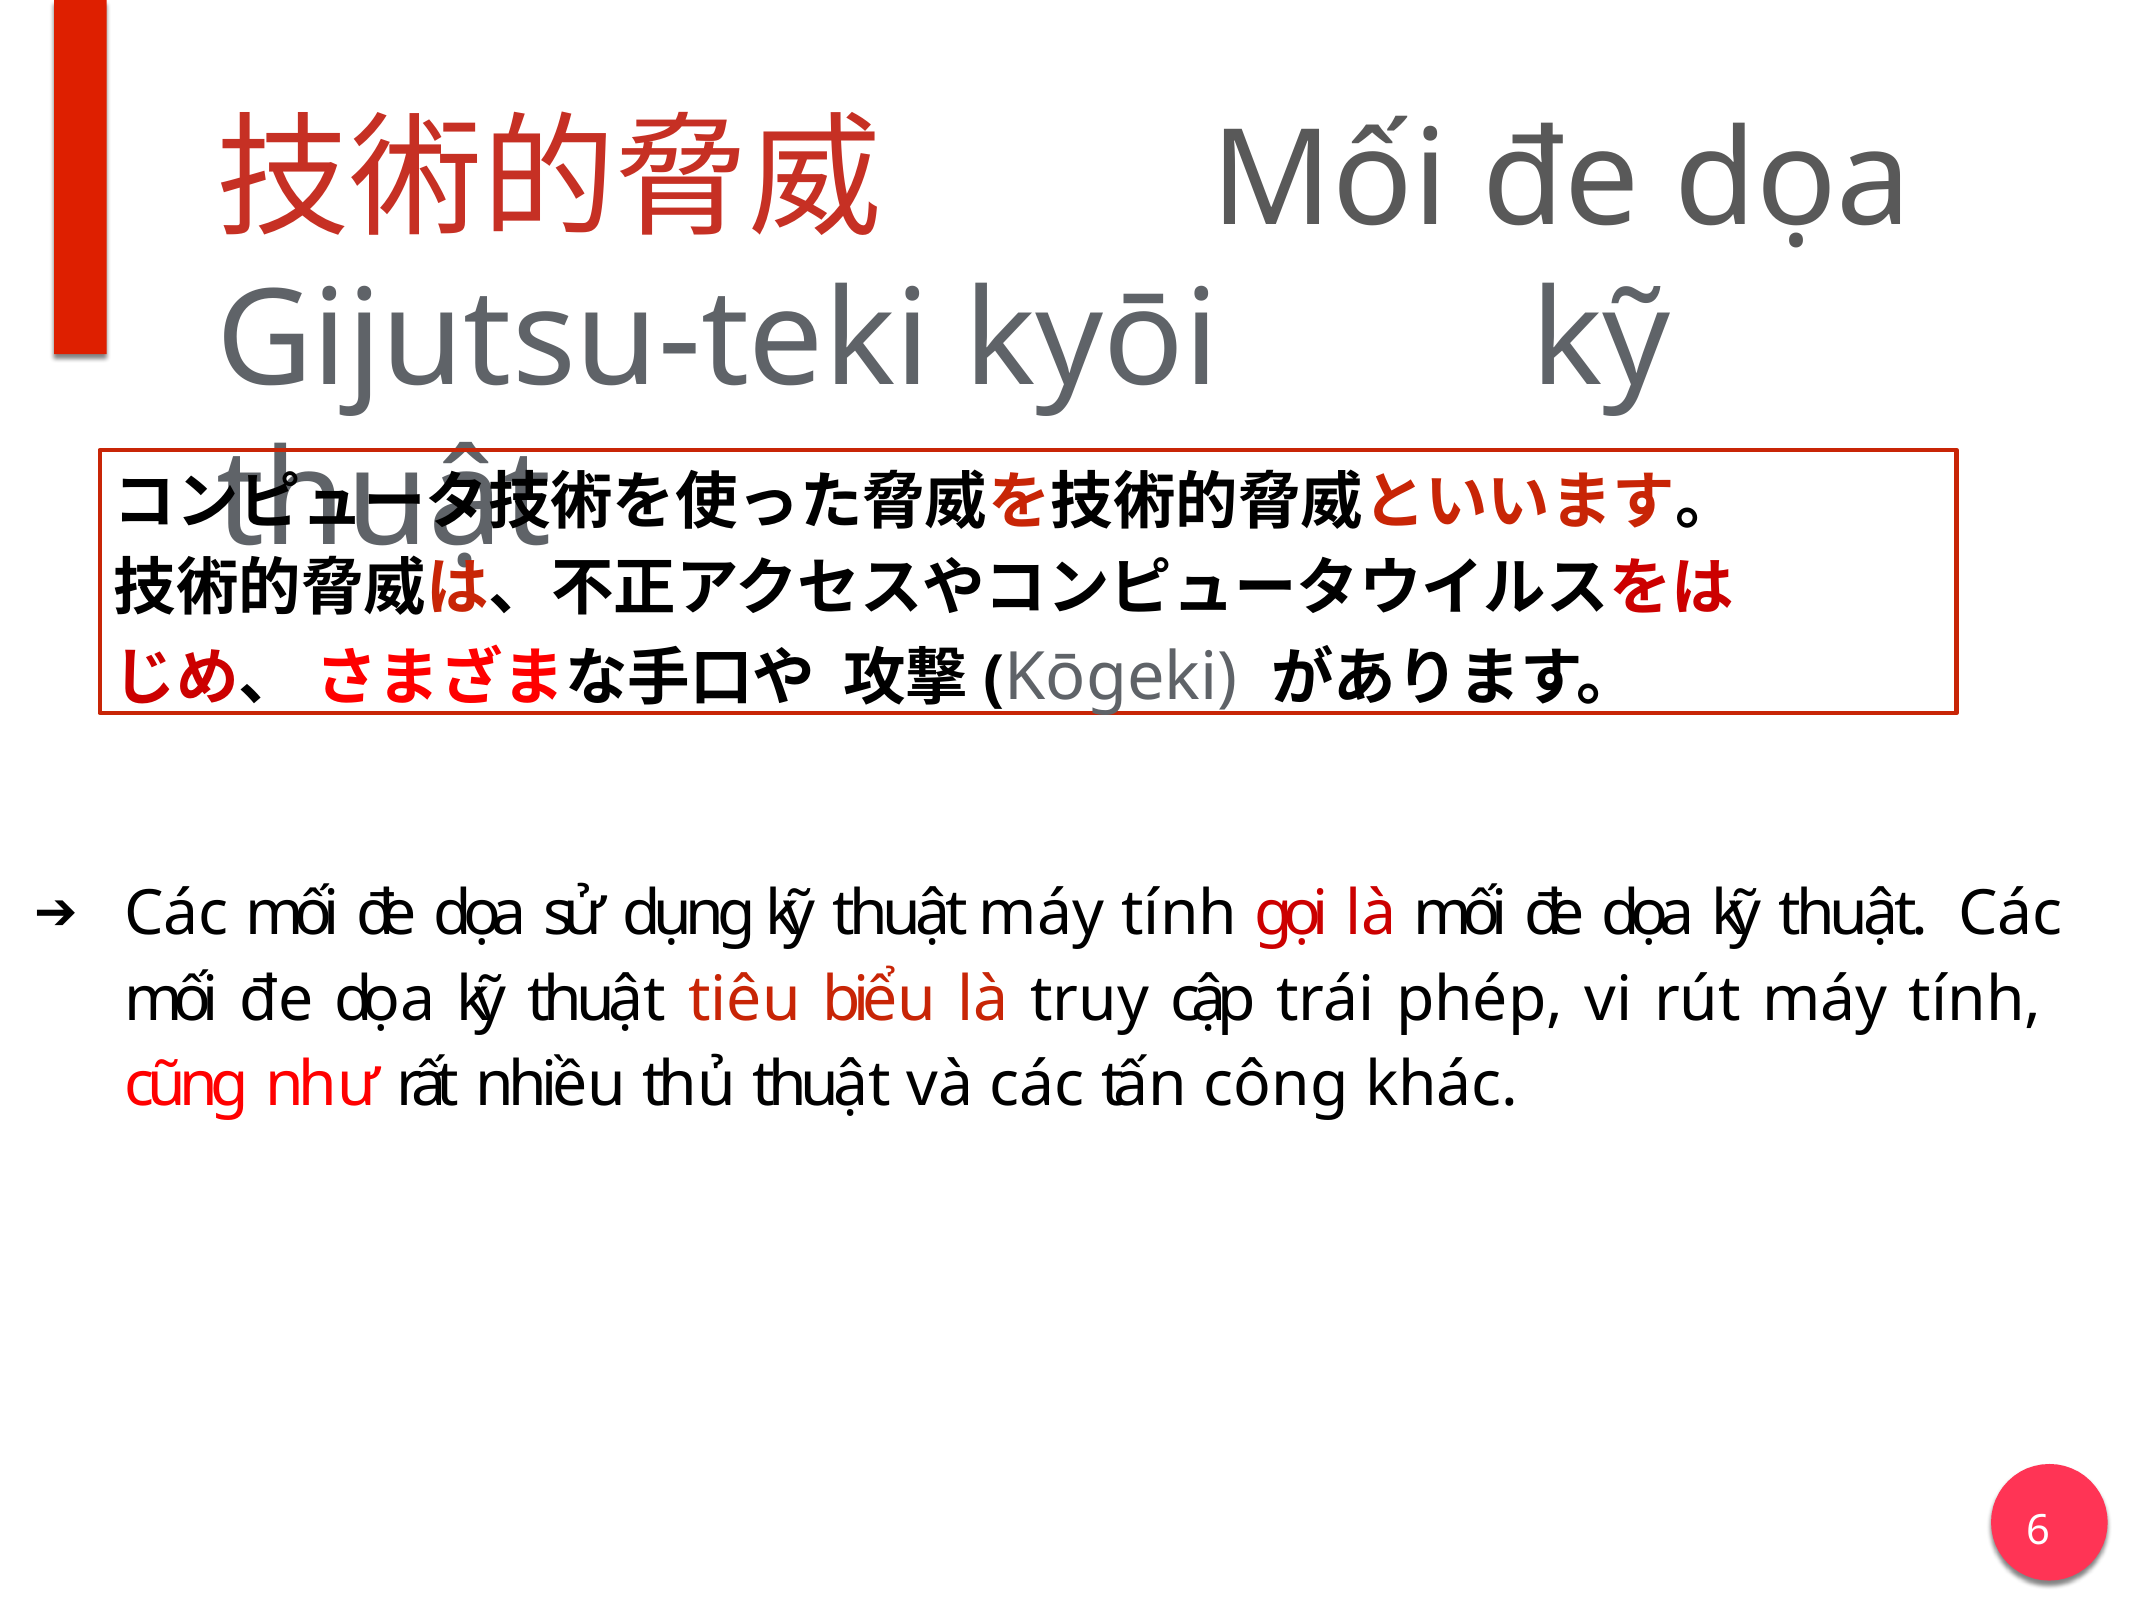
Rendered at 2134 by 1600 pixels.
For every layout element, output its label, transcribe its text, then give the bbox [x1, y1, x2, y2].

picture [47, 0, 113, 365]
slide_number 6 [2019, 1503, 2079, 1600]
text_box Các mối đe dọa sử dụng kỹ thuật máy tính gọi là mối đe dọa kỹ thuật. Các mối đe dọa kỹ thuật tiêu biểu là truy cập trái phép, vi rút máy tính, cũng như rất nhiều thủ thuật và các tấn công khác. [32, 859, 2064, 1118]
text_box コンピュータ技術を使った脅威を技術的脅威といいます。 技術的脅威は、不正アクセスやコンピュータウイルスをはじめ、 さまざまな手口や 攻撃(Kōgeki) があります。 [99, 450, 1957, 713]
title 技術的脅威 Mối đe dọa Gijutsu-teki kyōi kỹ thuật [214, 89, 1957, 450]
picture [1984, 1461, 2114, 1592]
